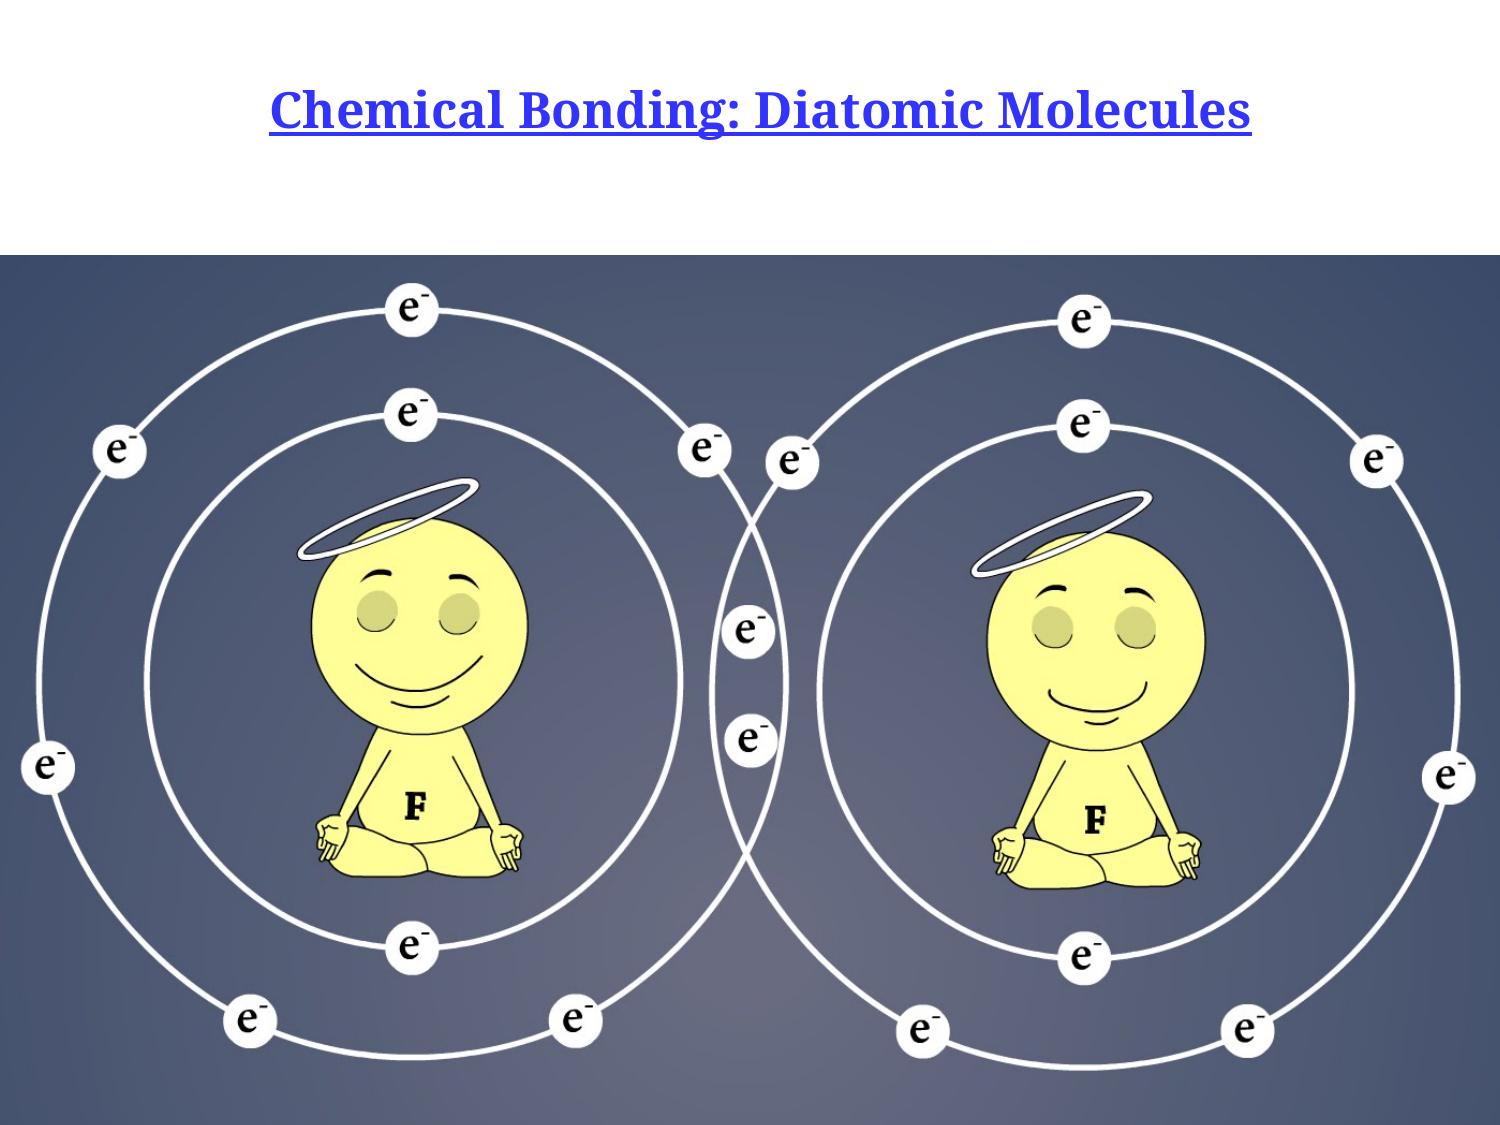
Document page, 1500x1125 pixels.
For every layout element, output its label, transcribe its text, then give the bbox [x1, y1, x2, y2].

text_box Chemical Bonding: Diatomic Molecules [50, 71, 1472, 147]
picture [0, 255, 1500, 1125]
